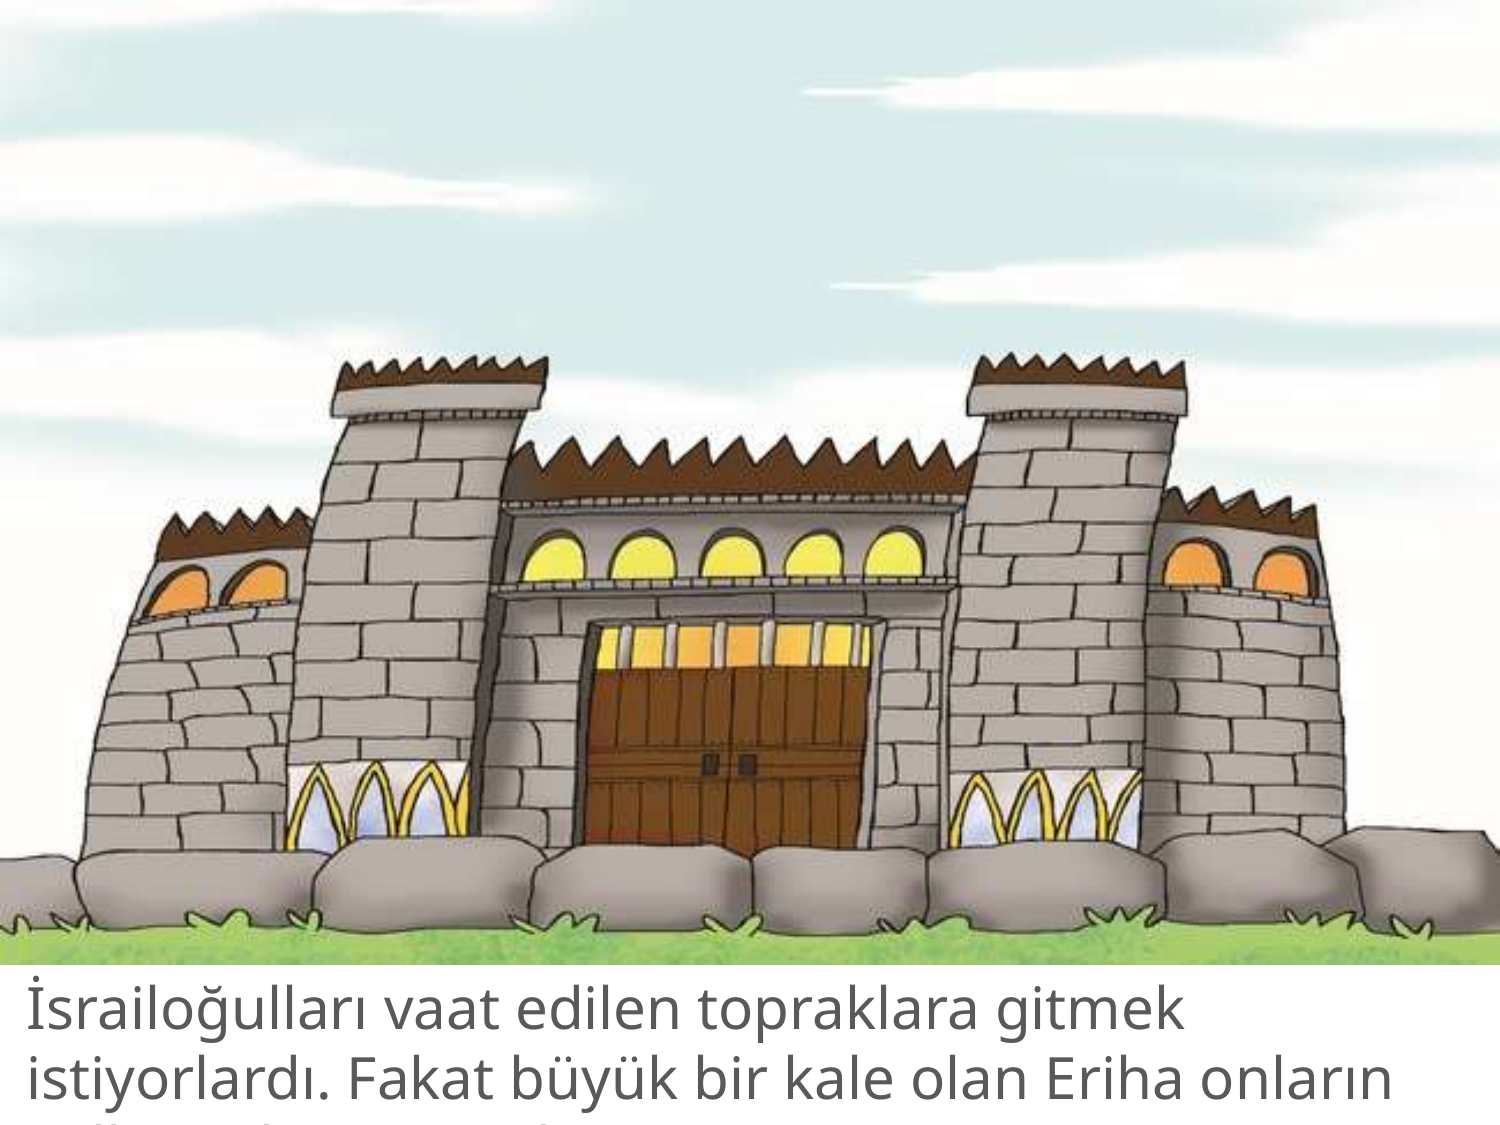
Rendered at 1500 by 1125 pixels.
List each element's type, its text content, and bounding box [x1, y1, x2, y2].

picture [0, 0, 1500, 965]
text_box İsrailoğulları vaat edilen topraklara gitmek istiyorlardı. Fakat büyük bir kale olan Eriha onların yollarını kapatıyordu. [11, 973, 1483, 1125]
